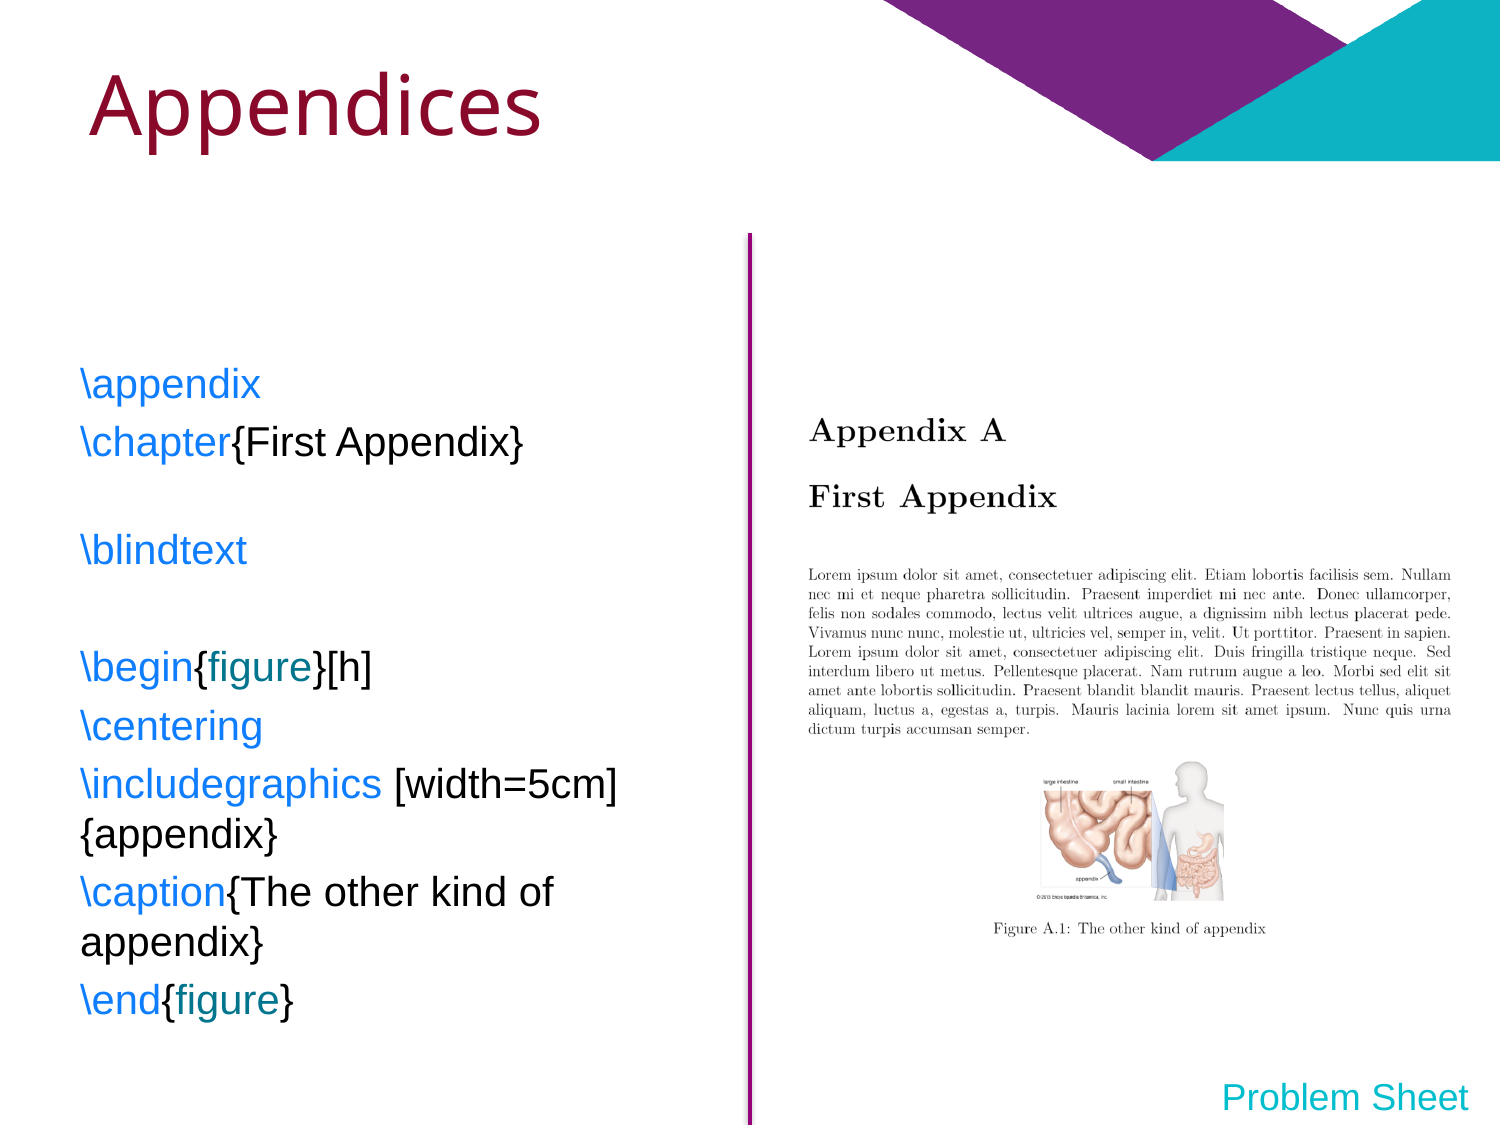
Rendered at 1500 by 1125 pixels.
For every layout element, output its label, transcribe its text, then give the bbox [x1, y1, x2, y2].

picture [783, 397, 1478, 961]
title Appendices [75, 45, 1425, 233]
list \appendix \chapter{First Appendix} \blindtext \begin{figure}[h] \centering \includegraphics [width=5cm] {appendix} \caption{The other kind of appendix} \end{figure} [65, 349, 717, 1066]
text_box Problem Sheet [1206, 1065, 1486, 1125]
picture [0, 0, 1500, 163]
